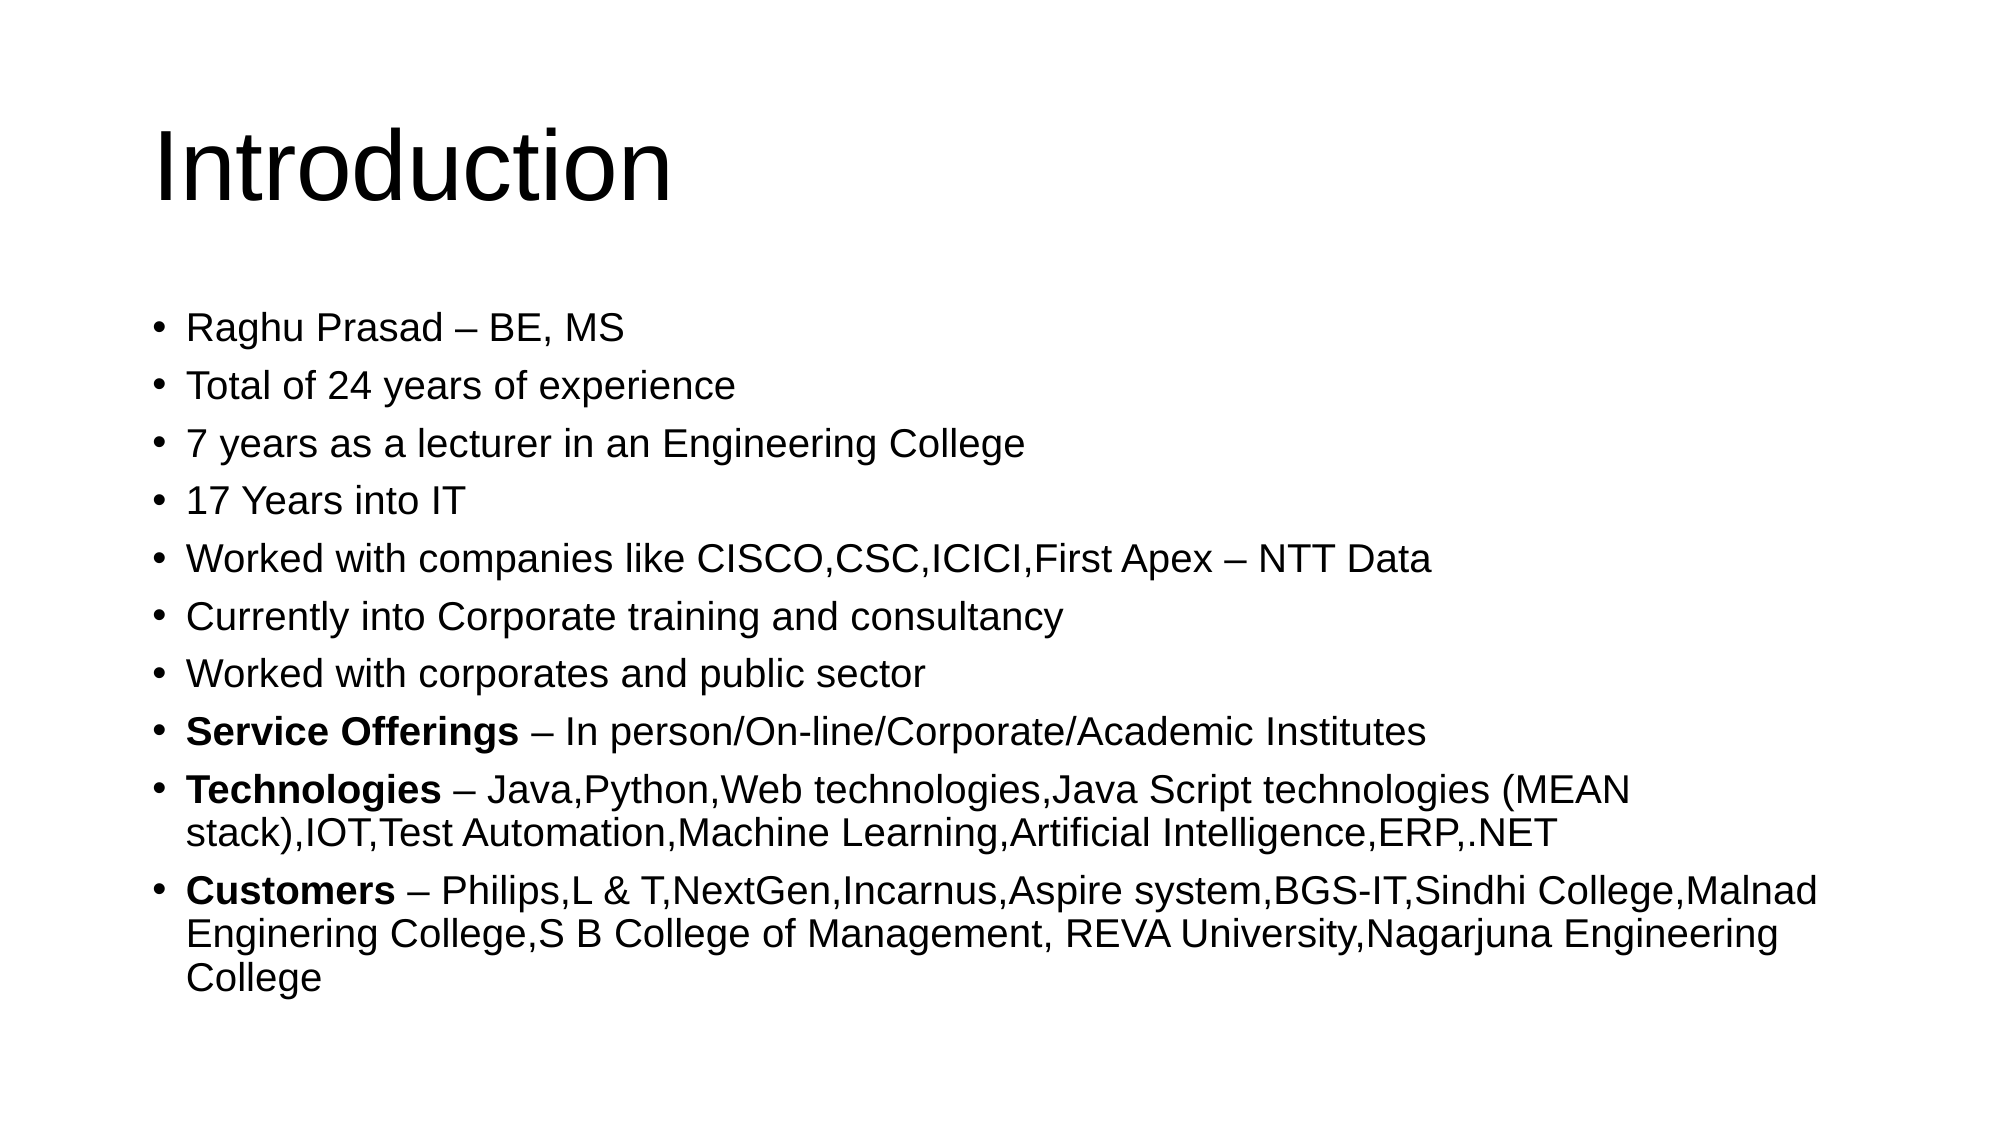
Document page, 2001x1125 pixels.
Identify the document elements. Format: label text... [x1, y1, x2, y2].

list Raghu Prasad – BE, MS Total of 24 years of experience 7 years as a lecturer in an Engineering College 17 Years into IT Worked with companies like CISCO,CSC,ICICI,First Apex – NTT Data Currently into Corporate training and consultancy Worked with corporates and public sector Service Offerings – In person/On-line/Corporate/Academic Institutes Technologies – Java,Python,Web technologies,Java Script technologies (MEAN stack),IOT,Test Automation,Machine Learning,Artificial Intelligence,ERP,.NET Customers – Philips,L & T,NextGen,Incarnus,Aspire system,BGS-IT,Sindhi College,Malnad Enginering College,S B College of Management, REVA University,Nagarjuna Engineering College [137, 299, 1863, 1014]
title Introduction [137, 59, 1863, 278]
